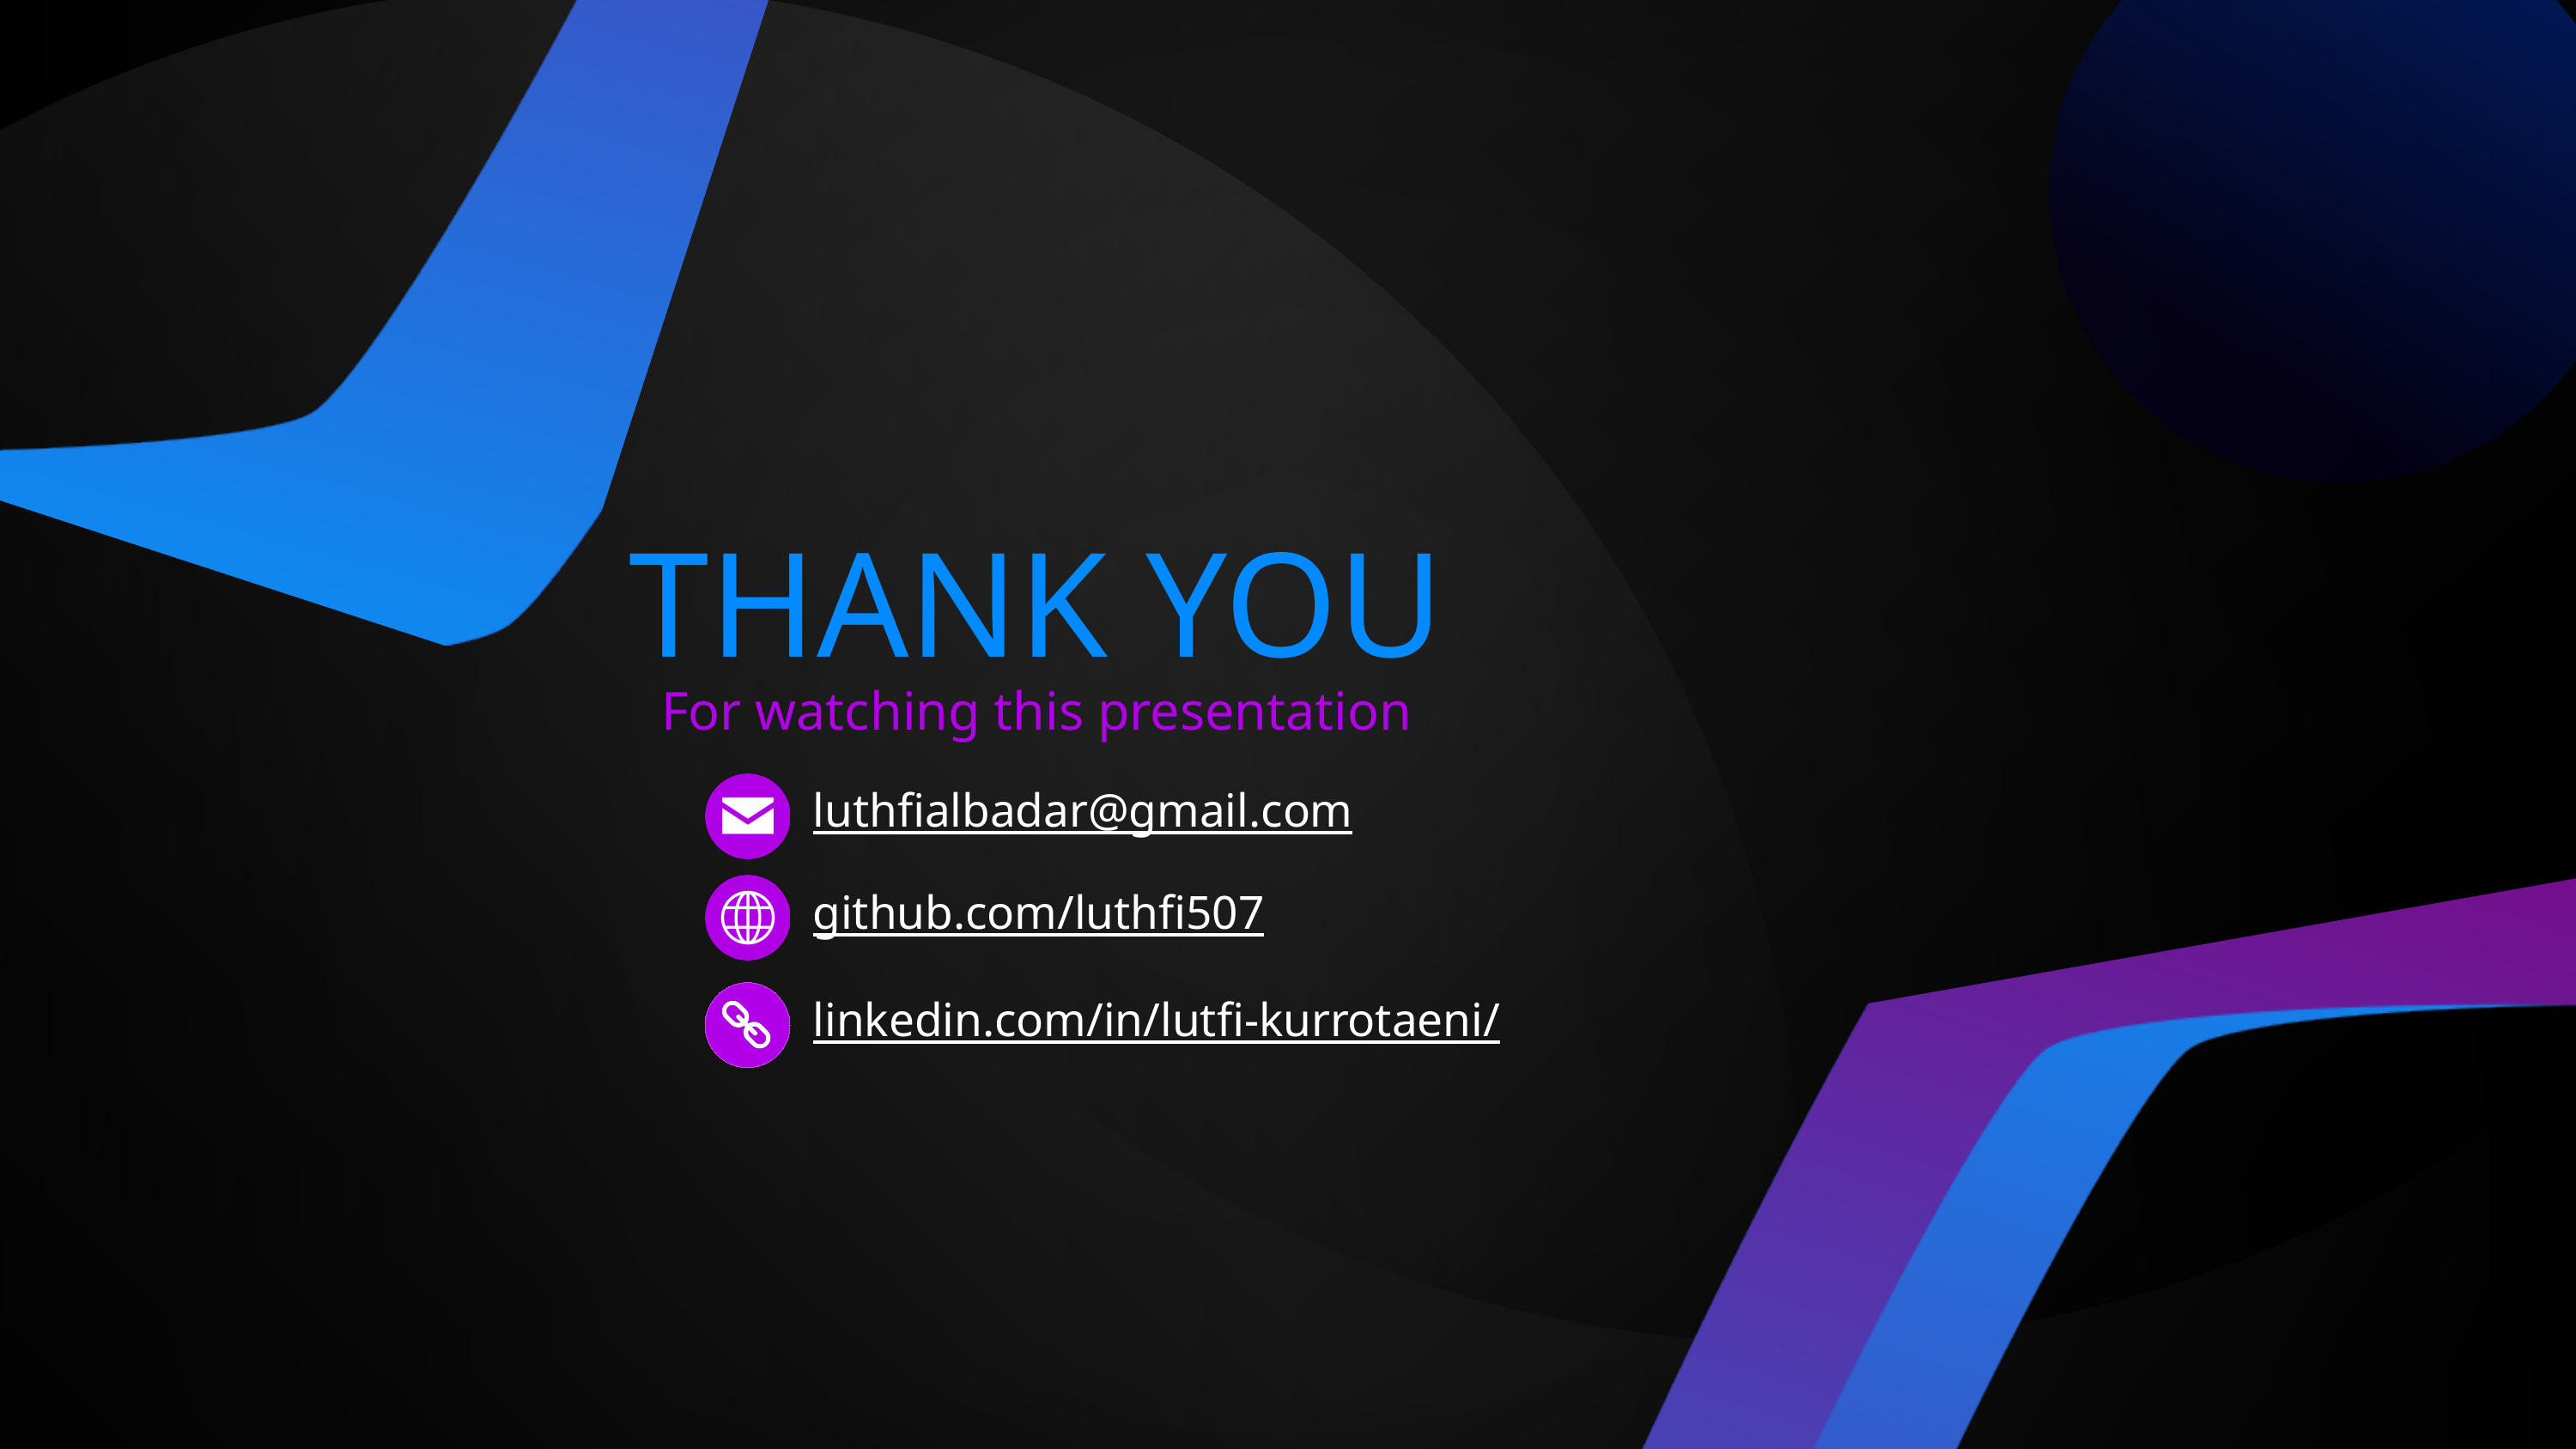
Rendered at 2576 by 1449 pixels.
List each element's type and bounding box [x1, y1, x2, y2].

picture [0, 0, 2576, 1449]
text_box [704, 982, 791, 1068]
